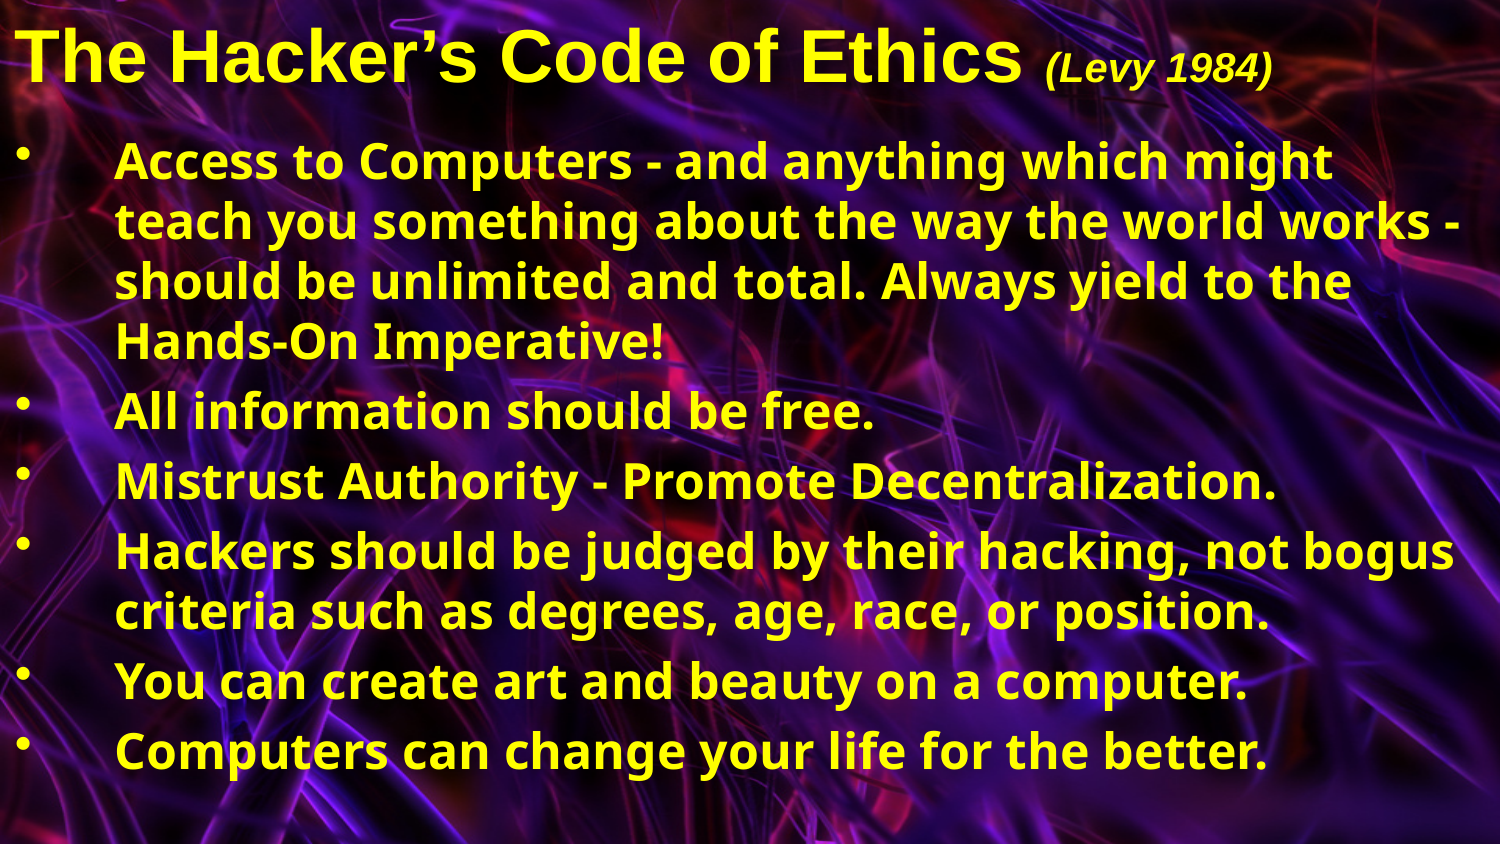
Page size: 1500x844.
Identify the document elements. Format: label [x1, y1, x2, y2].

text_box [0, 0, 1500, 844]
